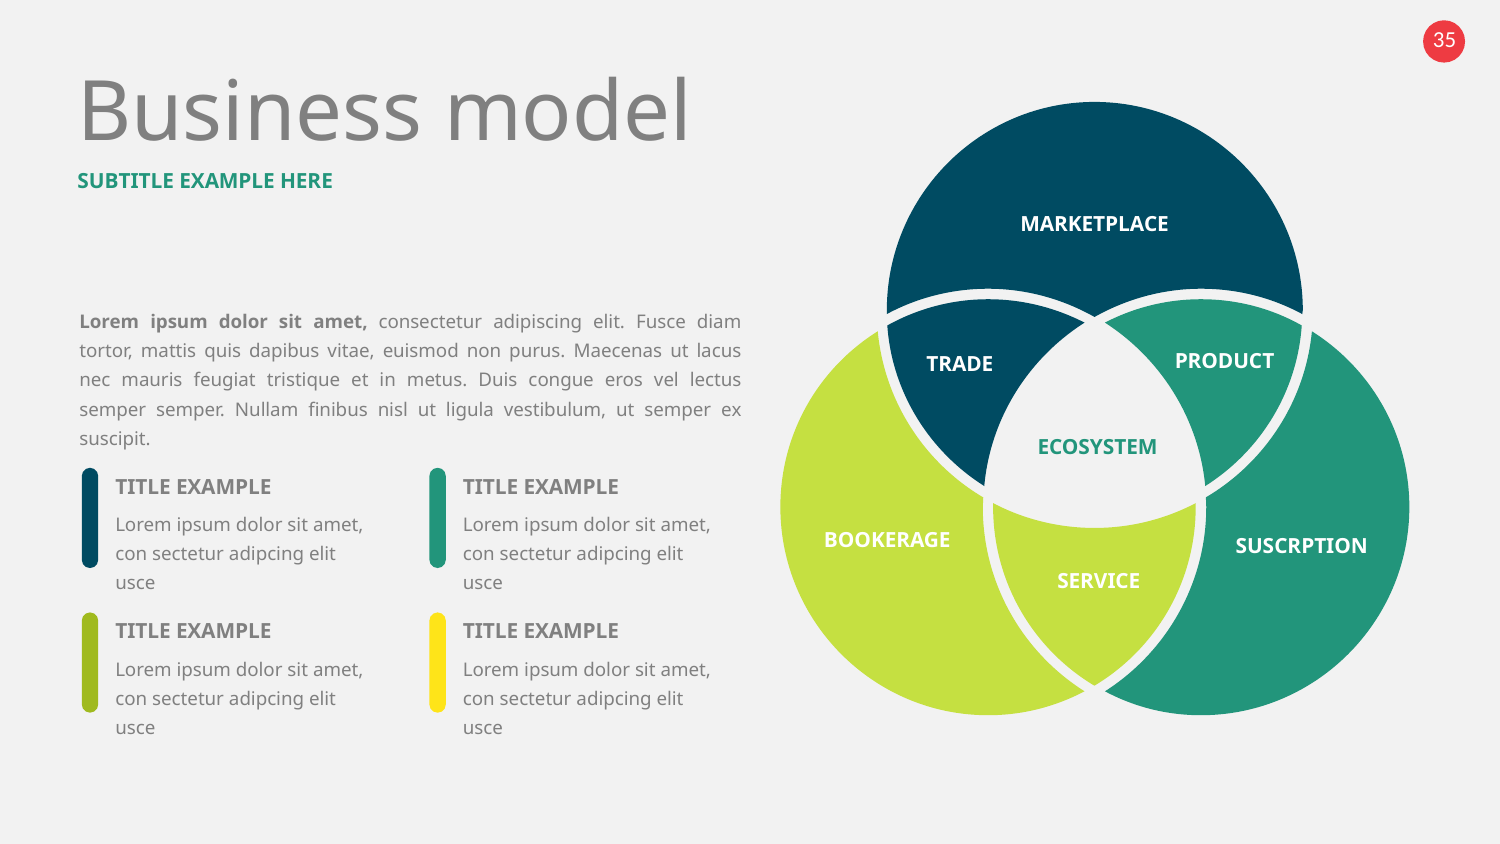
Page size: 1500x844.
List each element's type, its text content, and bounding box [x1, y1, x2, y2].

text_box TITLE EXAMPLE [115, 464, 372, 505]
text_box [428, 611, 447, 714]
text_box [780, 101, 1410, 716]
text_box Lorem ipsum dolor sit amet, con sectetur adipcing elit usce [115, 505, 372, 564]
text_box TITLE EXAMPLE [115, 609, 372, 650]
list Business model [77, 61, 761, 156]
text_box TITLE EXAMPLE [462, 464, 720, 505]
text_box [80, 611, 100, 714]
text_box Lorem ipsum dolor sit amet, con sectetur adipcing elit usce [462, 650, 720, 709]
text_box Lorem ipsum dolor sit amet, con sectetur adipcing elit usce [462, 505, 720, 564]
text_box [428, 466, 447, 570]
text_box TITLE EXAMPLE [462, 609, 720, 650]
list SUBTITLE EXAMPLE HERE [77, 163, 761, 200]
text_box Lorem ipsum dolor sit amet, consectetur adipiscing elit. Fusce diam tortor, mattis quis dapibus vitae, euismod non purus. Maecenas ut lacus nec mauris feugiat tristique et in metus. Duis congue eros vel lectus semper semper. Nullam finibus nisl ut ligula vestibulum, ut semper ex suscipit. [79, 291, 753, 434]
text_box [80, 466, 100, 570]
text_box Lorem ipsum dolor sit amet, con sectetur adipcing elit usce [115, 650, 372, 709]
